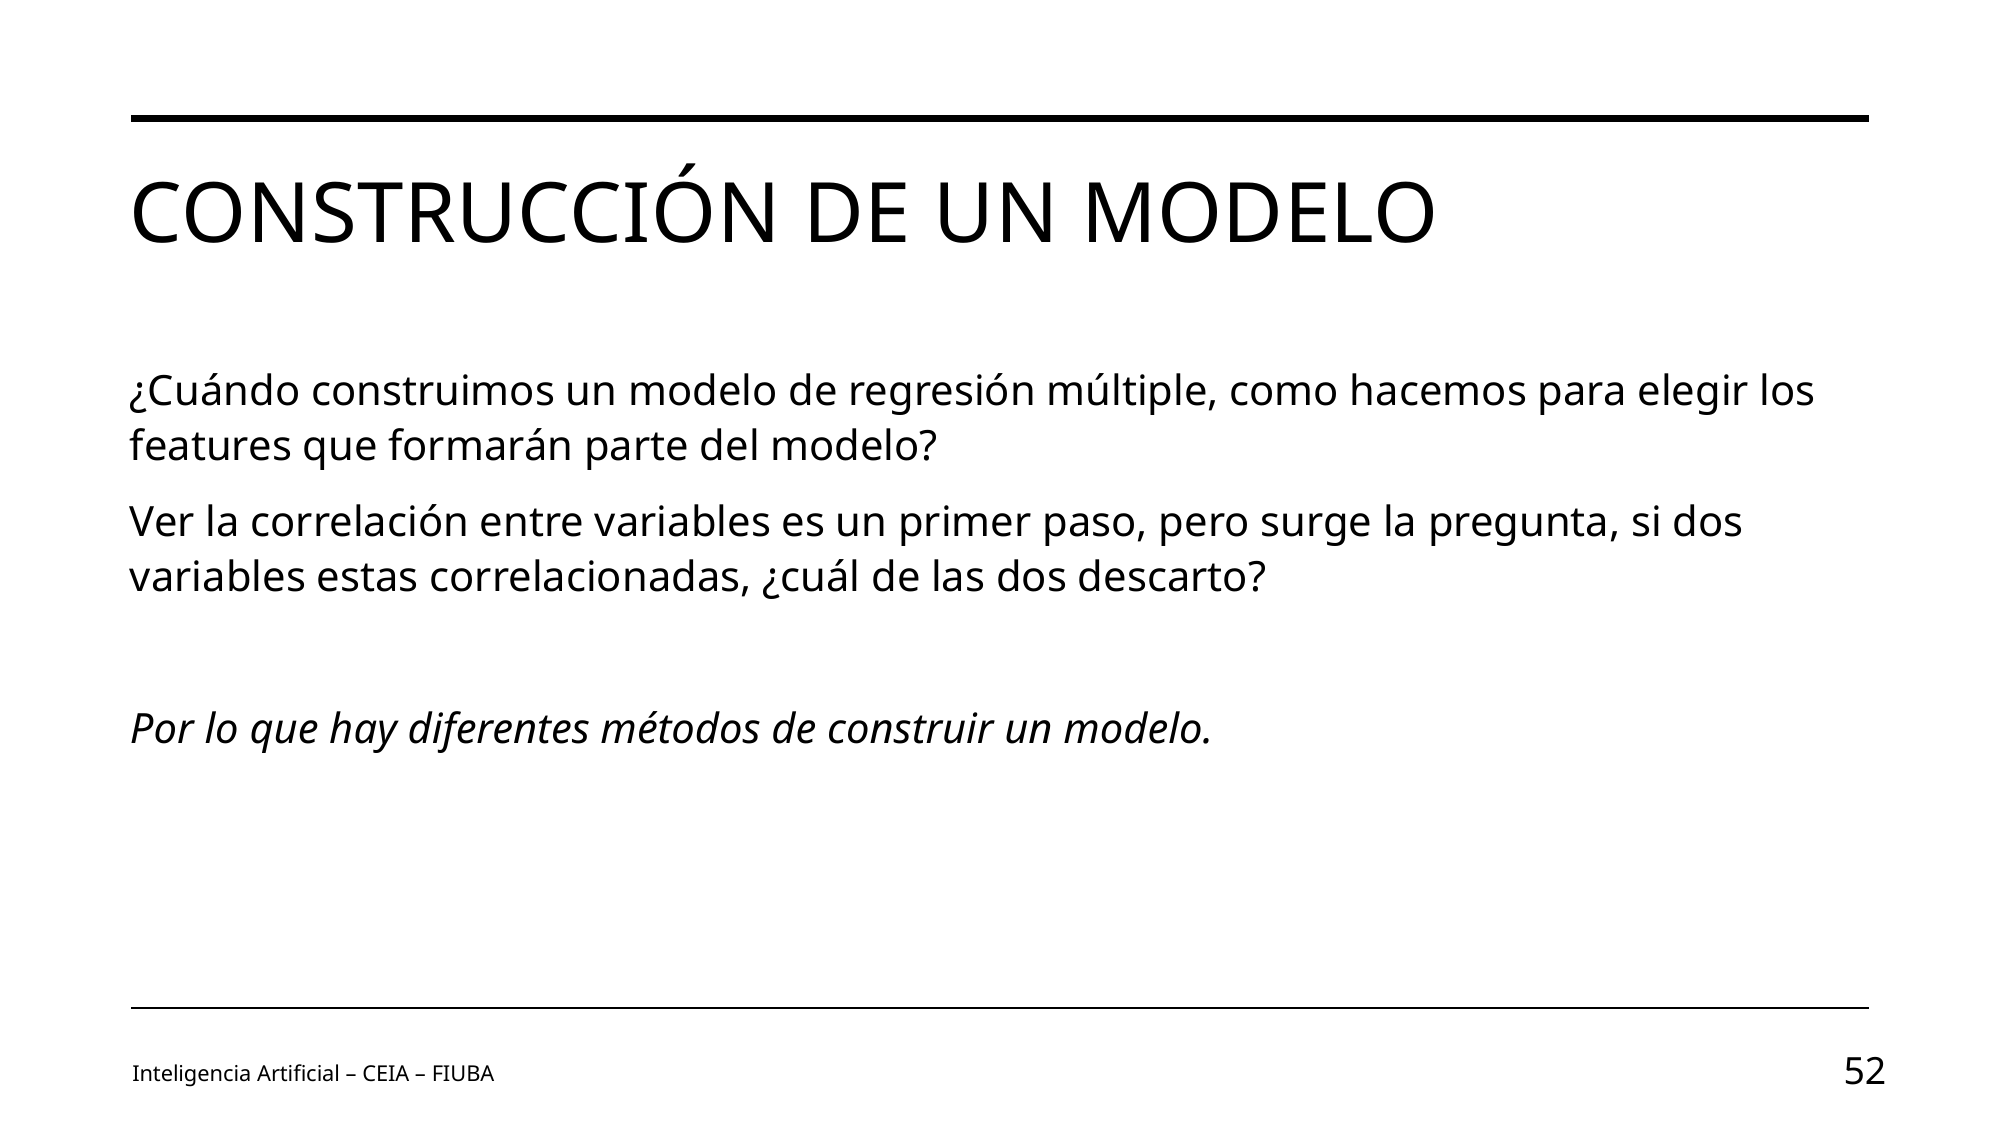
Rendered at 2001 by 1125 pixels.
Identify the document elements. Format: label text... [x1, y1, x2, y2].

slide_number 52 [1791, 1042, 1902, 1103]
title Construcción de un modelo [114, 151, 1869, 351]
footer Inteligencia Artificial – CEIA – FIUBA [117, 1042, 862, 1103]
list ¿Cuándo construimos un modelo de regresión múltiple, como hacemos para elegir los features que formarán parte del modelo? Ver la correlación entre variables es un primer paso, pero surge la pregunta, si dos variables estas correlacionadas, ¿cuál de las dos descarto? Por lo que hay diferentes métodos de construir un modelo. [114, 351, 1902, 973]
